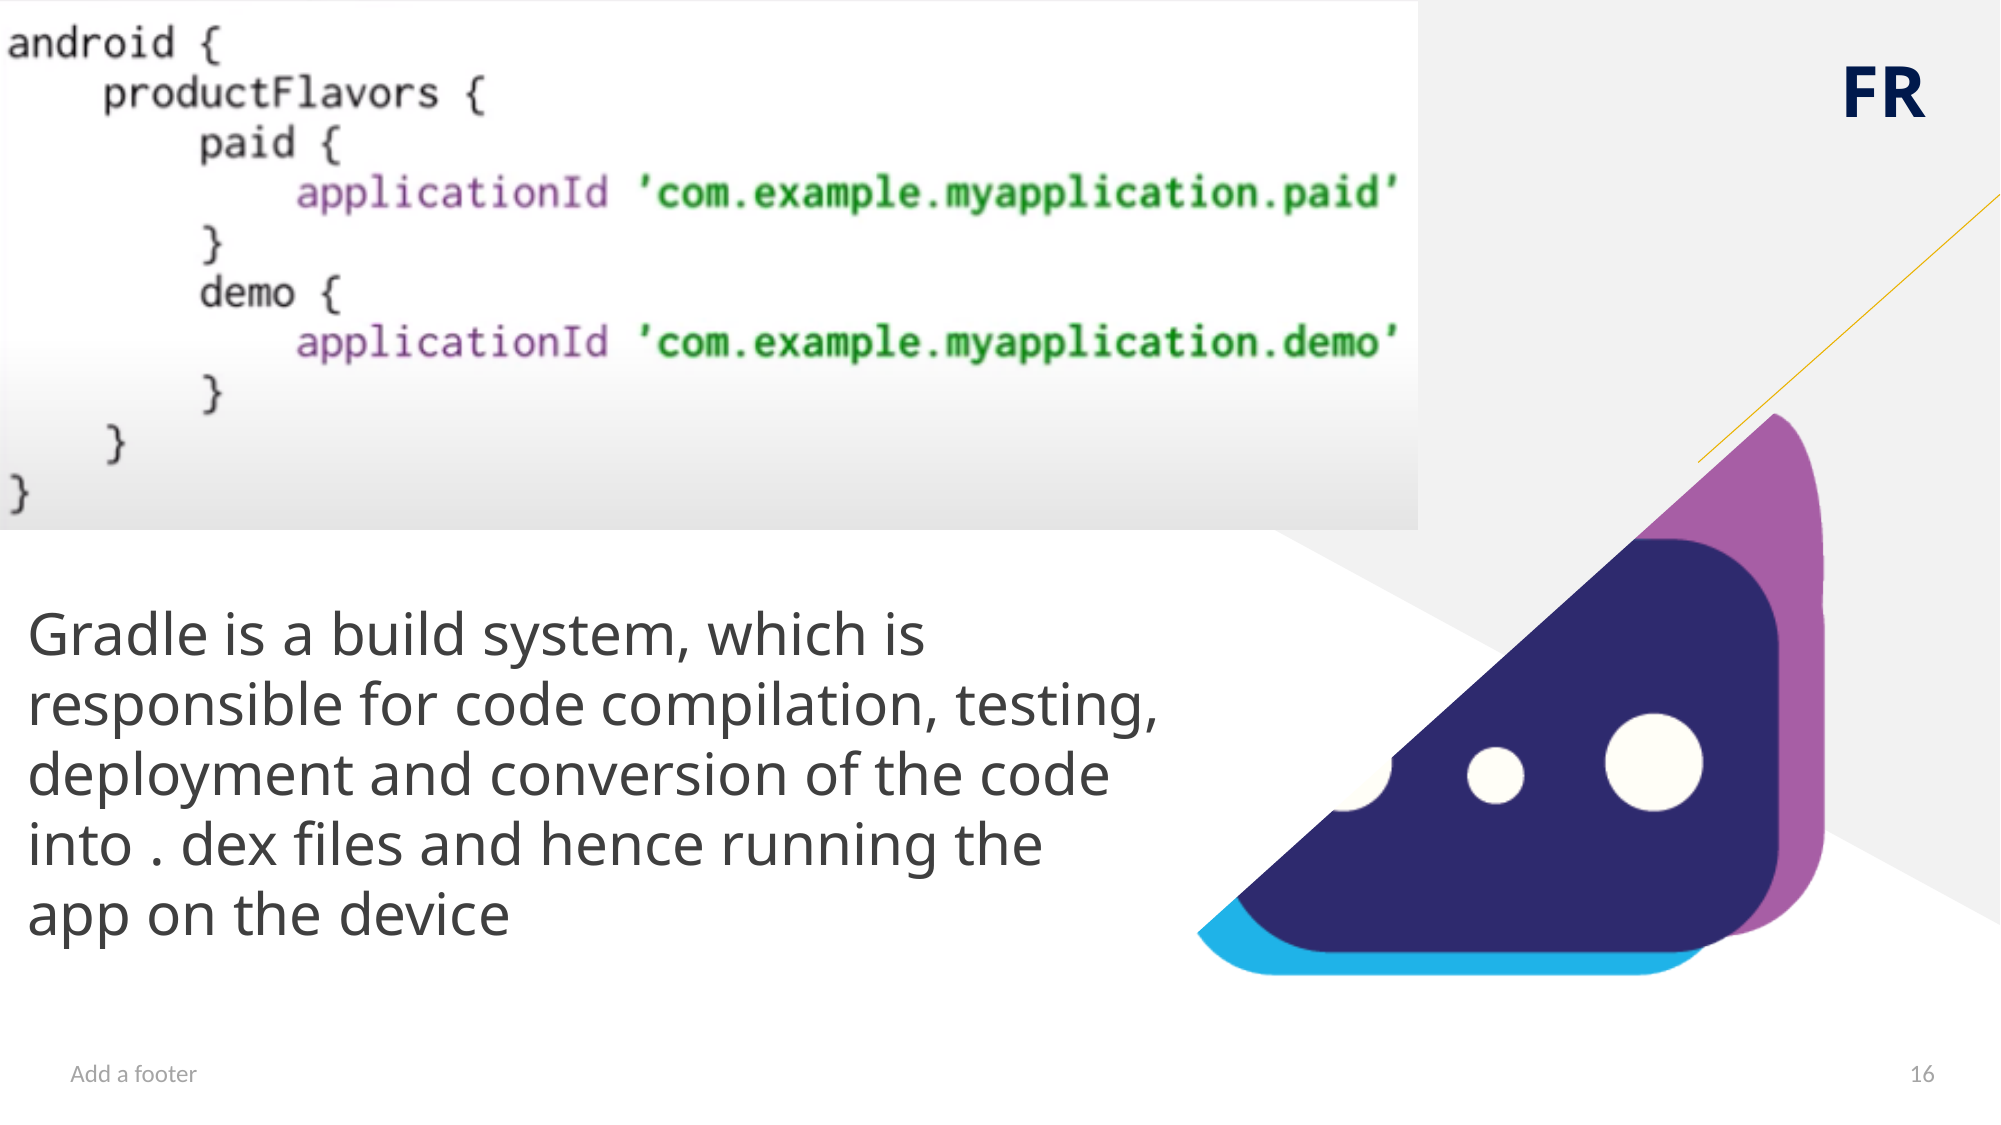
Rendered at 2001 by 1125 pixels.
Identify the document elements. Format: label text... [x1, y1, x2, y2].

footer Add a footer [55, 1042, 731, 1103]
picture [0, 0, 1988, 1111]
text_box Gradle is a build system, which is responsible for code compilation, testing, deployment and conversion of the code into . dex files and hence running the app on the device [12, 590, 999, 955]
